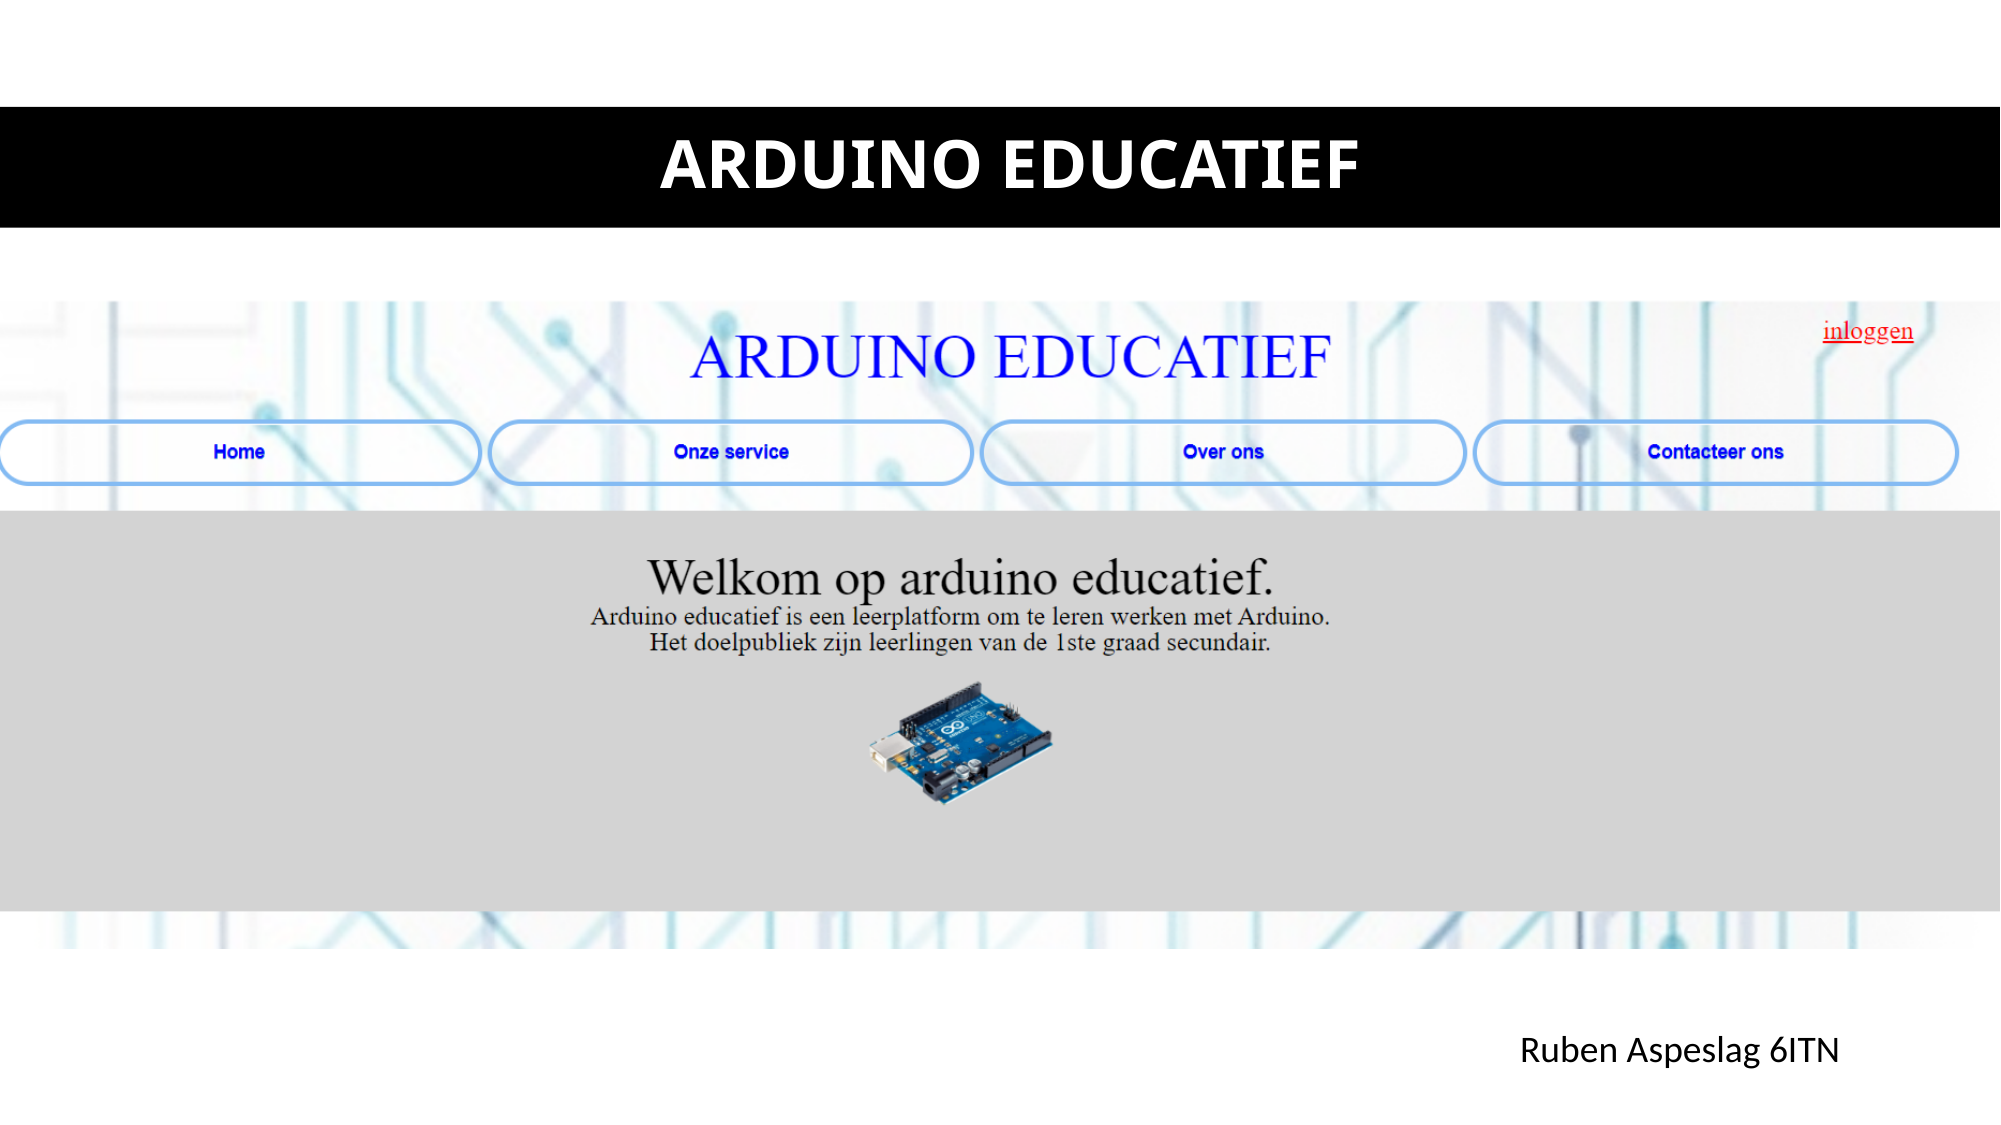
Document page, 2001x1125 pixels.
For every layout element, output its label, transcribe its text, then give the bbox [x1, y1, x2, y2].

text_box Ruben Aspeslag 6ITN [1505, 1018, 1931, 1078]
title ARDUINO EDUCATIEF [91, 105, 1931, 228]
text_box [0, 106, 2000, 229]
picture [0, 297, 2000, 949]
